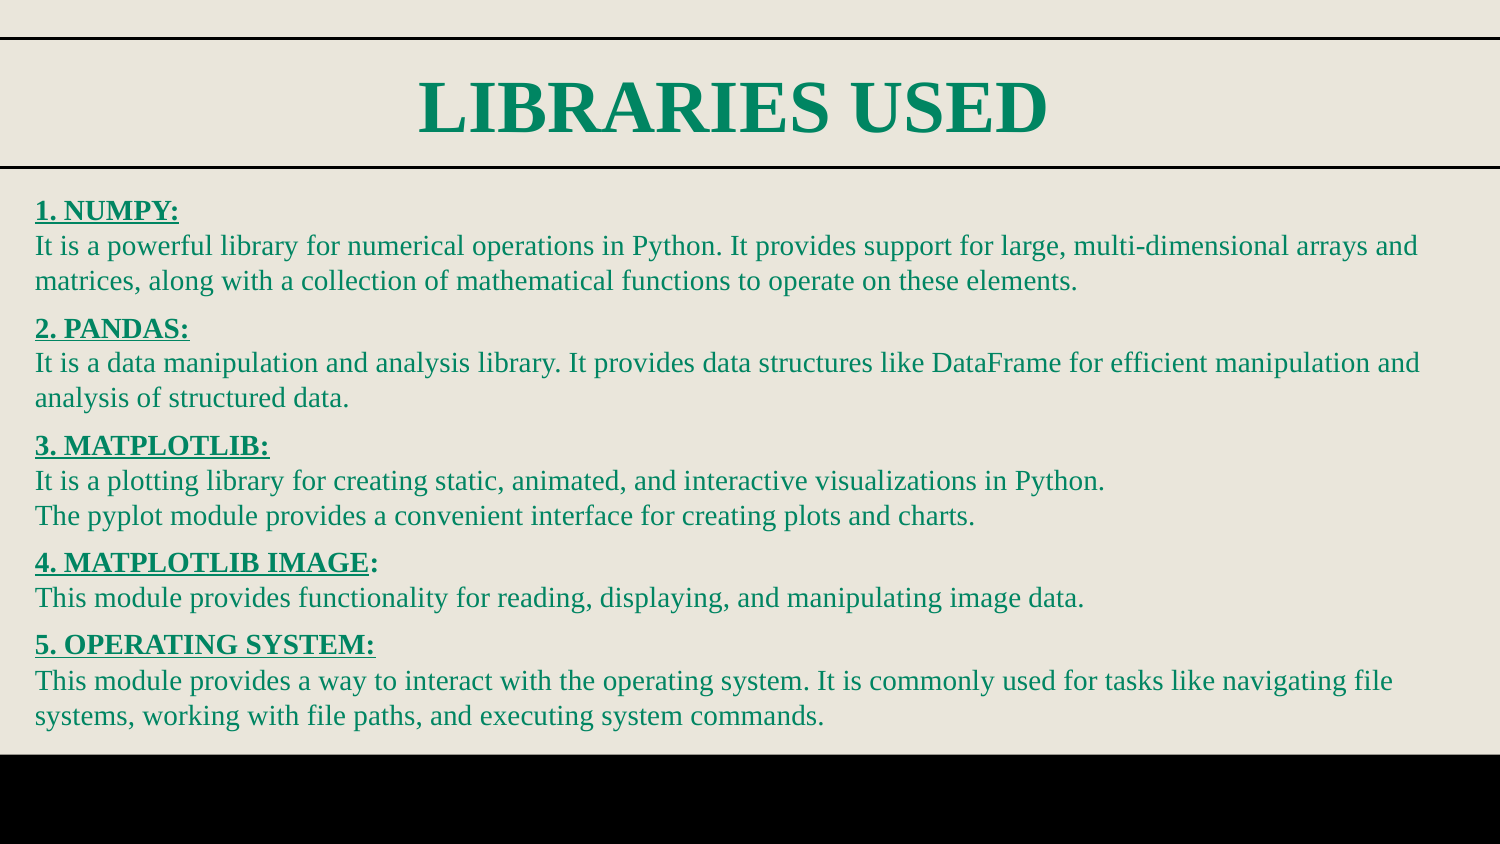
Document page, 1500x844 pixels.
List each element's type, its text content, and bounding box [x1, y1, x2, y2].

title LIBRARIES USED [403, 62, 1500, 142]
list 1. NUMPY: It is a powerful library for numerical operations in Python. It provides support for large, multi-dimensional arrays and matrices, along with a collection of mathematical functions to operate on these elements. 2. PANDAS: It is a data manipulation and analysis library. It provides data structures like DataFrame for efficient manipulation and analysis of structured data. 3. MATPLOTLIB: It is a plotting library for creating static, animated, and interactive visualizations in Python. The pyplot module provides a convenient interface for creating plots and charts. 4. MATPLOTLIB IMAGE: This module provides functionality for reading, displaying, and manipulating image data. 5. OPERATING SYSTEM: This module provides a way to interact with the operating system. It is commonly used for tasks like navigating file systems, working with file paths, and executing system commands. [0, 167, 1500, 756]
